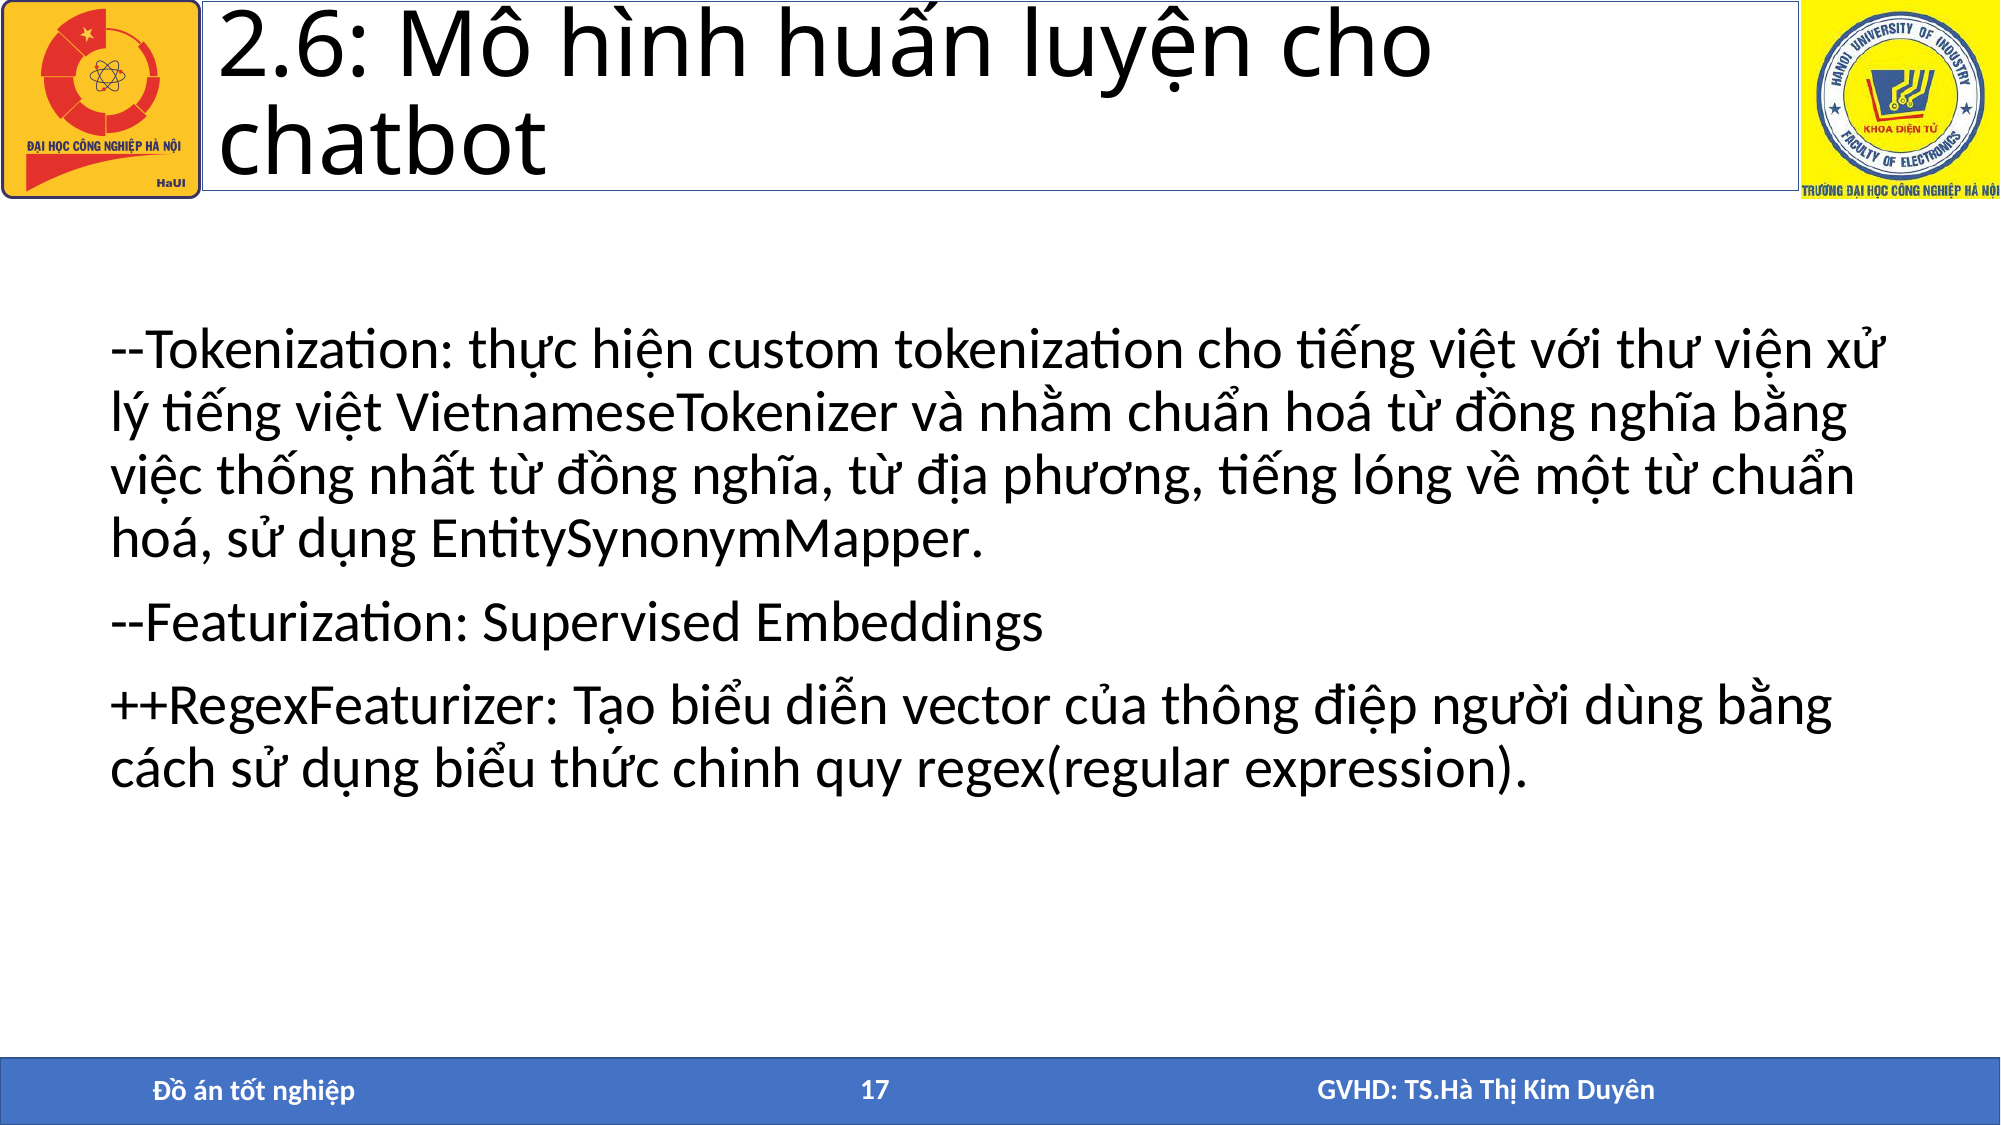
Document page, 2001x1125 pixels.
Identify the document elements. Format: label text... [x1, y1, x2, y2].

picture [1, 0, 201, 199]
list --Tokenization: thực hiện custom tokenization cho tiếng việt với thư viện xử lý tiếng việt VietnameseTokenizer và nhằm chuẩn hoá từ đồng nghĩa bằng việc thống nhất từ đồng nghĩa, từ địa phương, tiếng lóng về một từ chuẩn hoá, sử dụng EntitySynonymMapper. --Featurization: Supervised Embeddings ++RegexFeaturizer: Tạo biểu diễn vector của thông điệp người dùng bằng cách sử dụng biểu thức chinh quy regex(regular expression). [94, 311, 1906, 869]
footer GVHD: TS.Hà Thị Kim Duyên [1110, 1058, 1863, 1118]
title 2.6: Mô hình huấn luyện cho chatbot [202, 1, 1799, 191]
picture [1801, 0, 2000, 199]
slide_number Đồ án tốt nghiệp [137, 1058, 639, 1121]
slide_number 17 [648, 1058, 1101, 1118]
